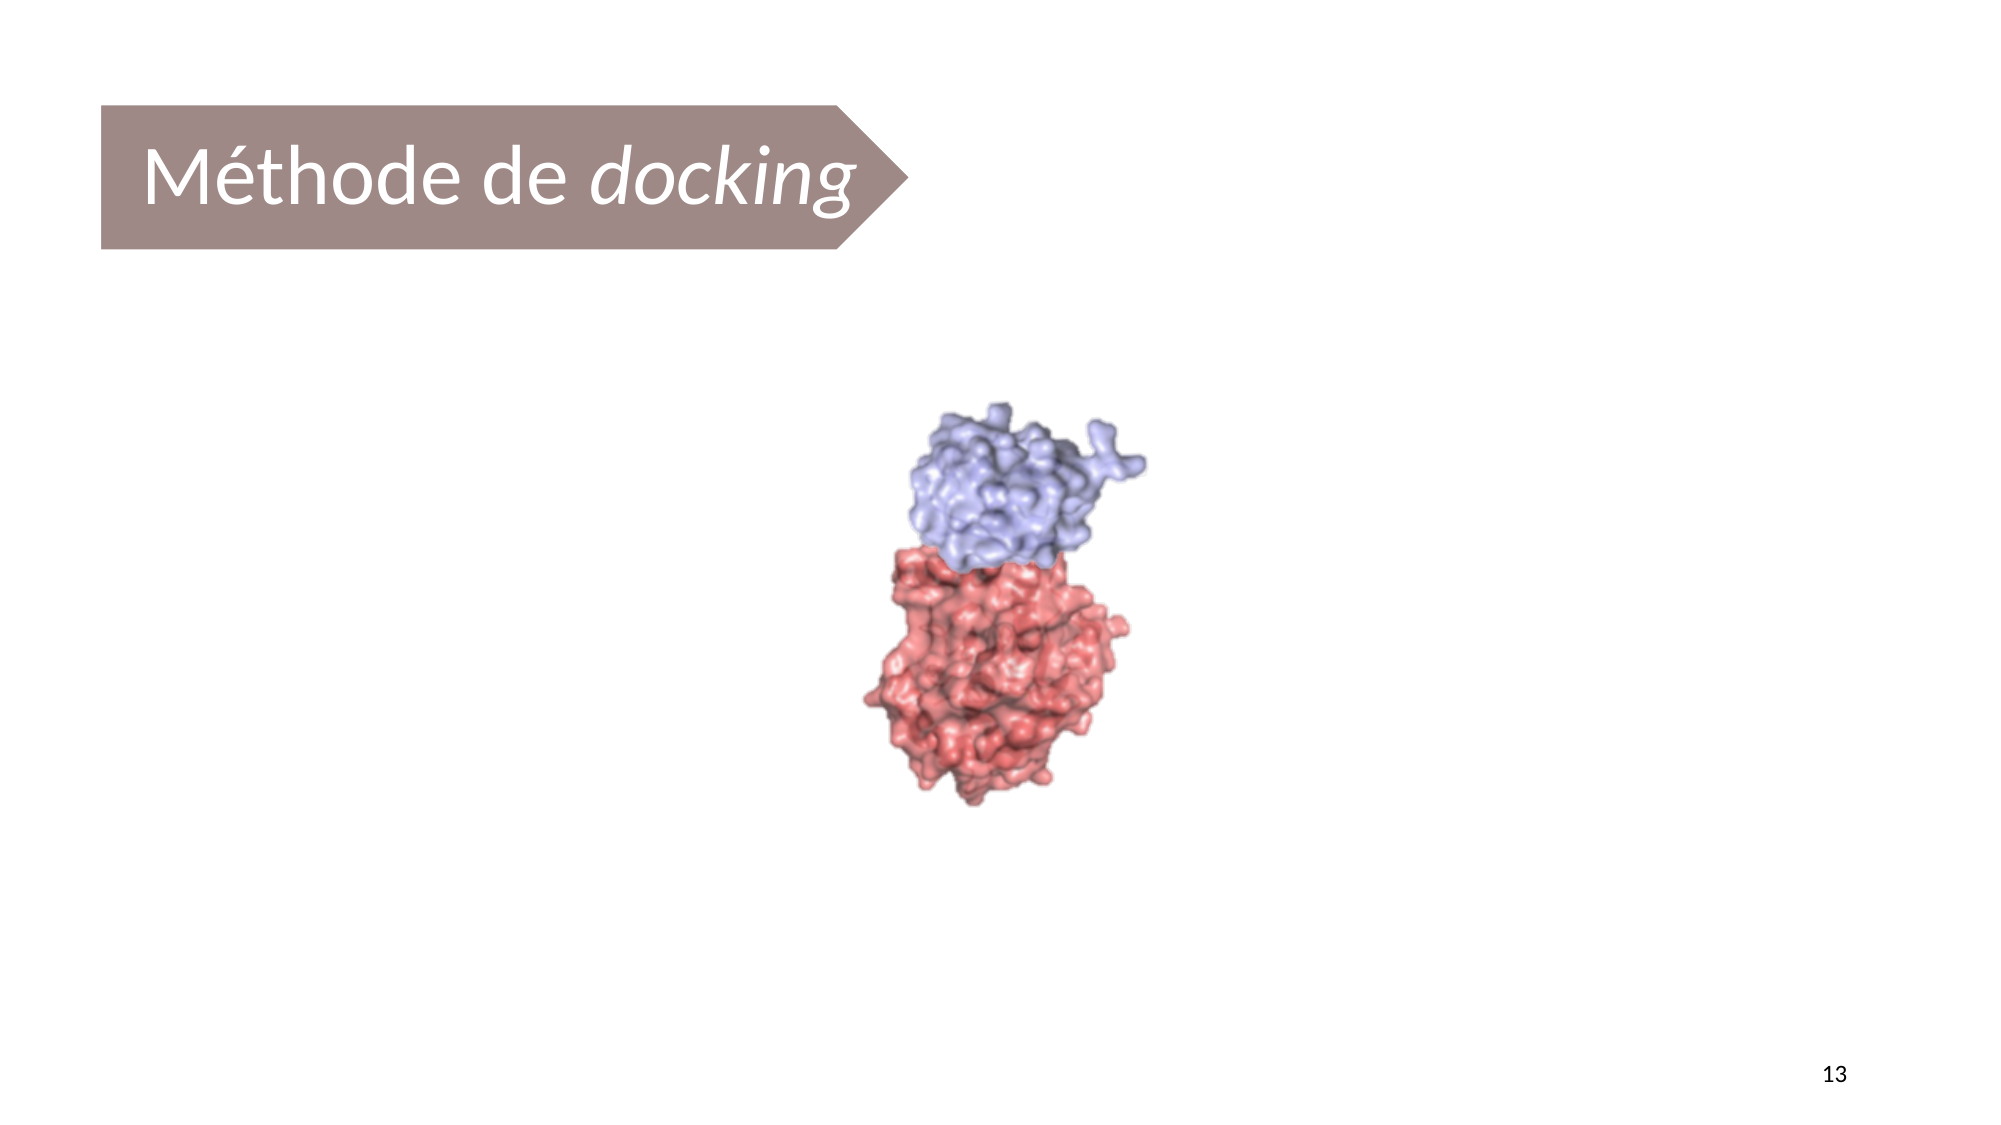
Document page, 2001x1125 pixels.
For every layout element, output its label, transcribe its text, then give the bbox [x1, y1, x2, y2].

picture [826, 374, 1180, 819]
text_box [100, 104, 911, 251]
slide_number 13 [1412, 1042, 1863, 1103]
